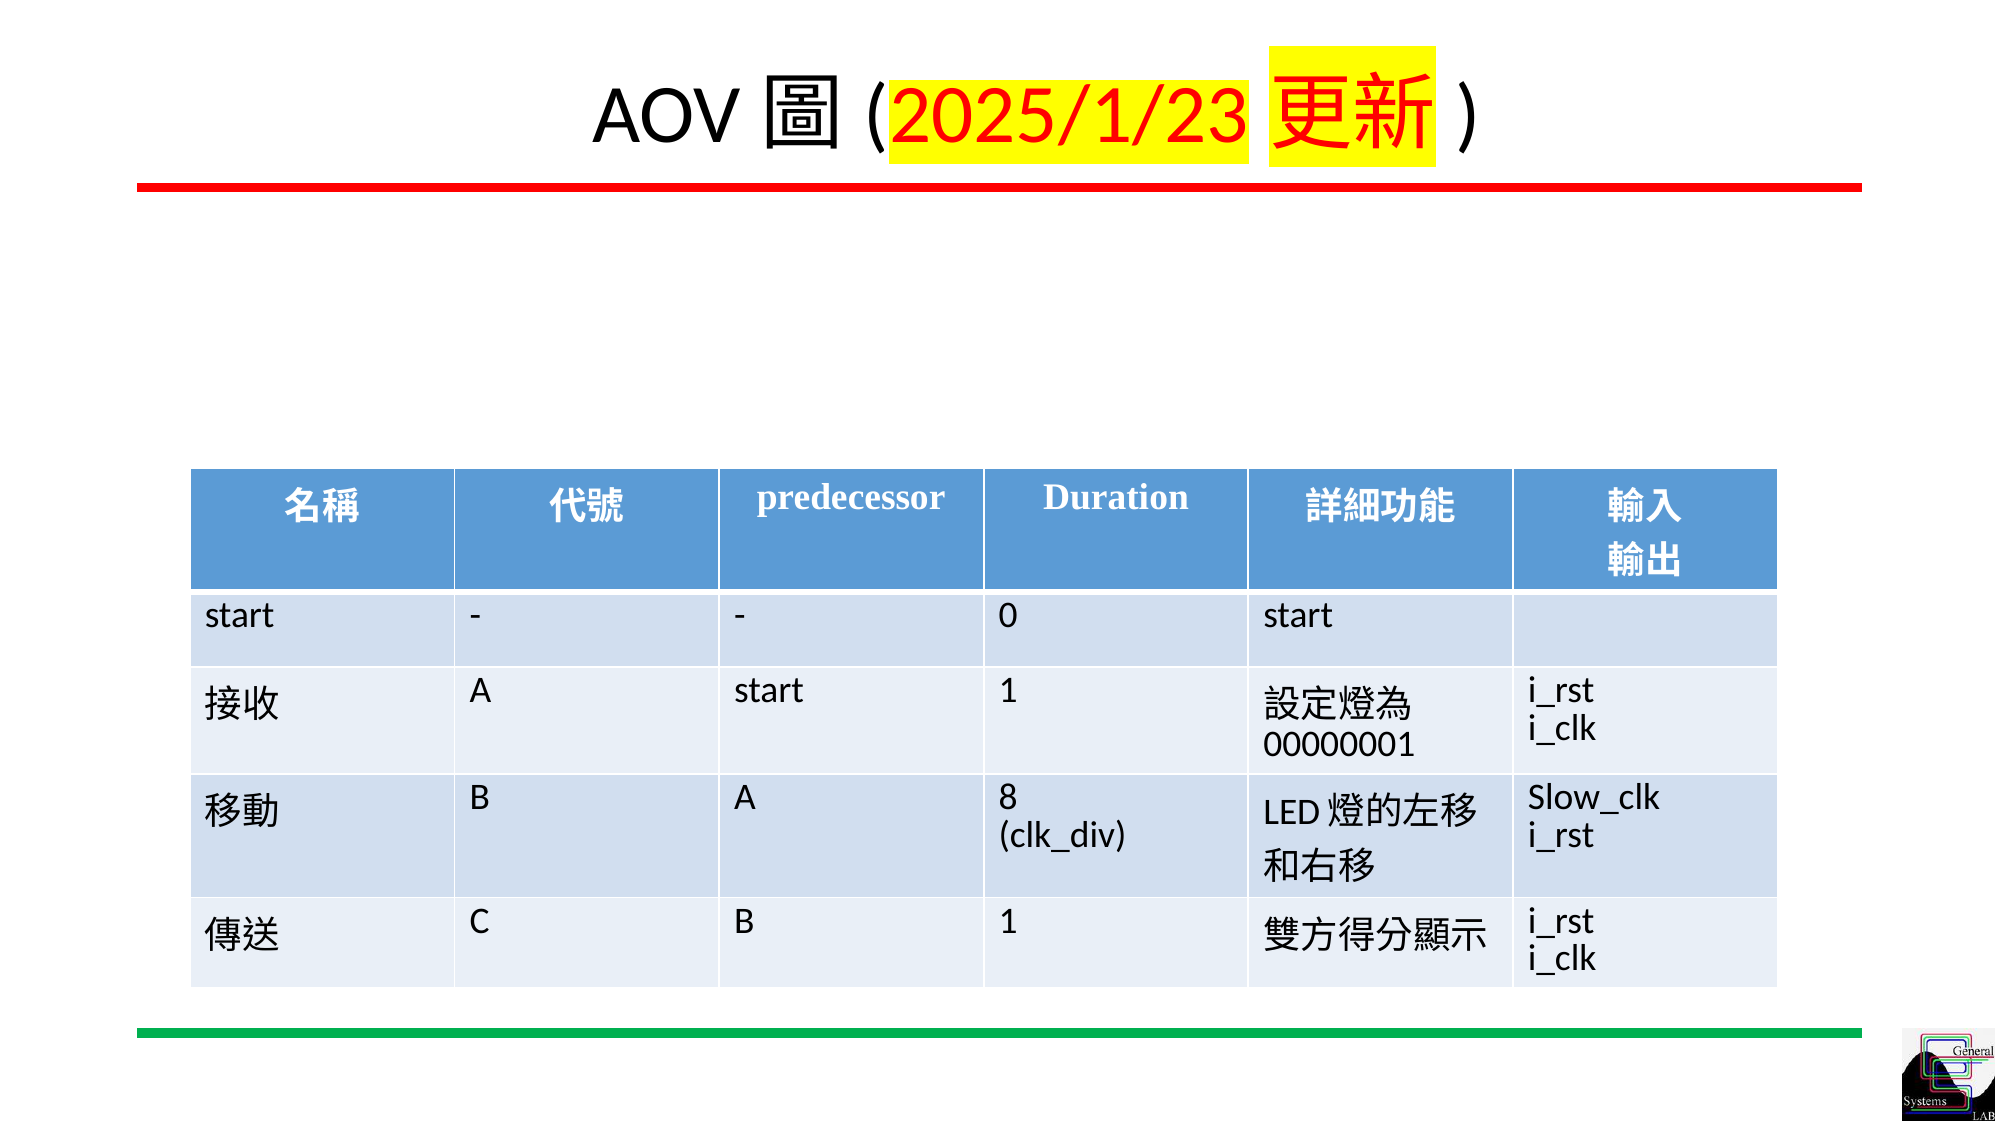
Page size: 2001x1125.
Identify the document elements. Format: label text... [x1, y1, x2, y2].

table_cell 雙方得分顯示 [1249, 898, 1512, 987]
picture [1902, 1028, 1995, 1121]
table_cell - [720, 595, 983, 666]
table_cell [1514, 595, 1777, 666]
table_cell start [720, 668, 983, 773]
table_cell LED燈的左移 和右移 [1249, 775, 1512, 897]
table_cell A [455, 668, 718, 773]
table_cell 8 (clk_div) [985, 775, 1247, 897]
table_cell 傳送 [191, 898, 454, 987]
table_cell 0 [985, 595, 1247, 666]
table_cell 設定燈為 00000001 [1249, 668, 1512, 773]
text_box AOV圖(2025/1/23更新) [577, 52, 1496, 212]
table_cell 1 [985, 668, 1247, 773]
table_cell - [455, 595, 718, 666]
table_cell start [1249, 595, 1512, 666]
table_header 詳細功能 [1249, 469, 1512, 589]
table_cell B [720, 898, 983, 987]
table_header 代號 [455, 469, 718, 589]
table_cell C [455, 898, 718, 987]
table_cell i_rst i_clk [1514, 898, 1777, 987]
table_header Duration [985, 469, 1247, 589]
table_cell A [720, 775, 983, 897]
table_cell 移動 [191, 775, 454, 897]
table_cell i_rst i_clk [1514, 668, 1777, 773]
table_cell B [455, 775, 718, 897]
table_cell 接收 [191, 668, 454, 773]
table_cell 1 [985, 898, 1247, 987]
table_header predecessor [720, 469, 983, 589]
table_cell Slow_clk i_rst [1514, 775, 1777, 897]
table_cell start [191, 595, 454, 666]
table_header 輸入 輸出 [1514, 469, 1777, 589]
table_header 名稱 [191, 469, 454, 589]
